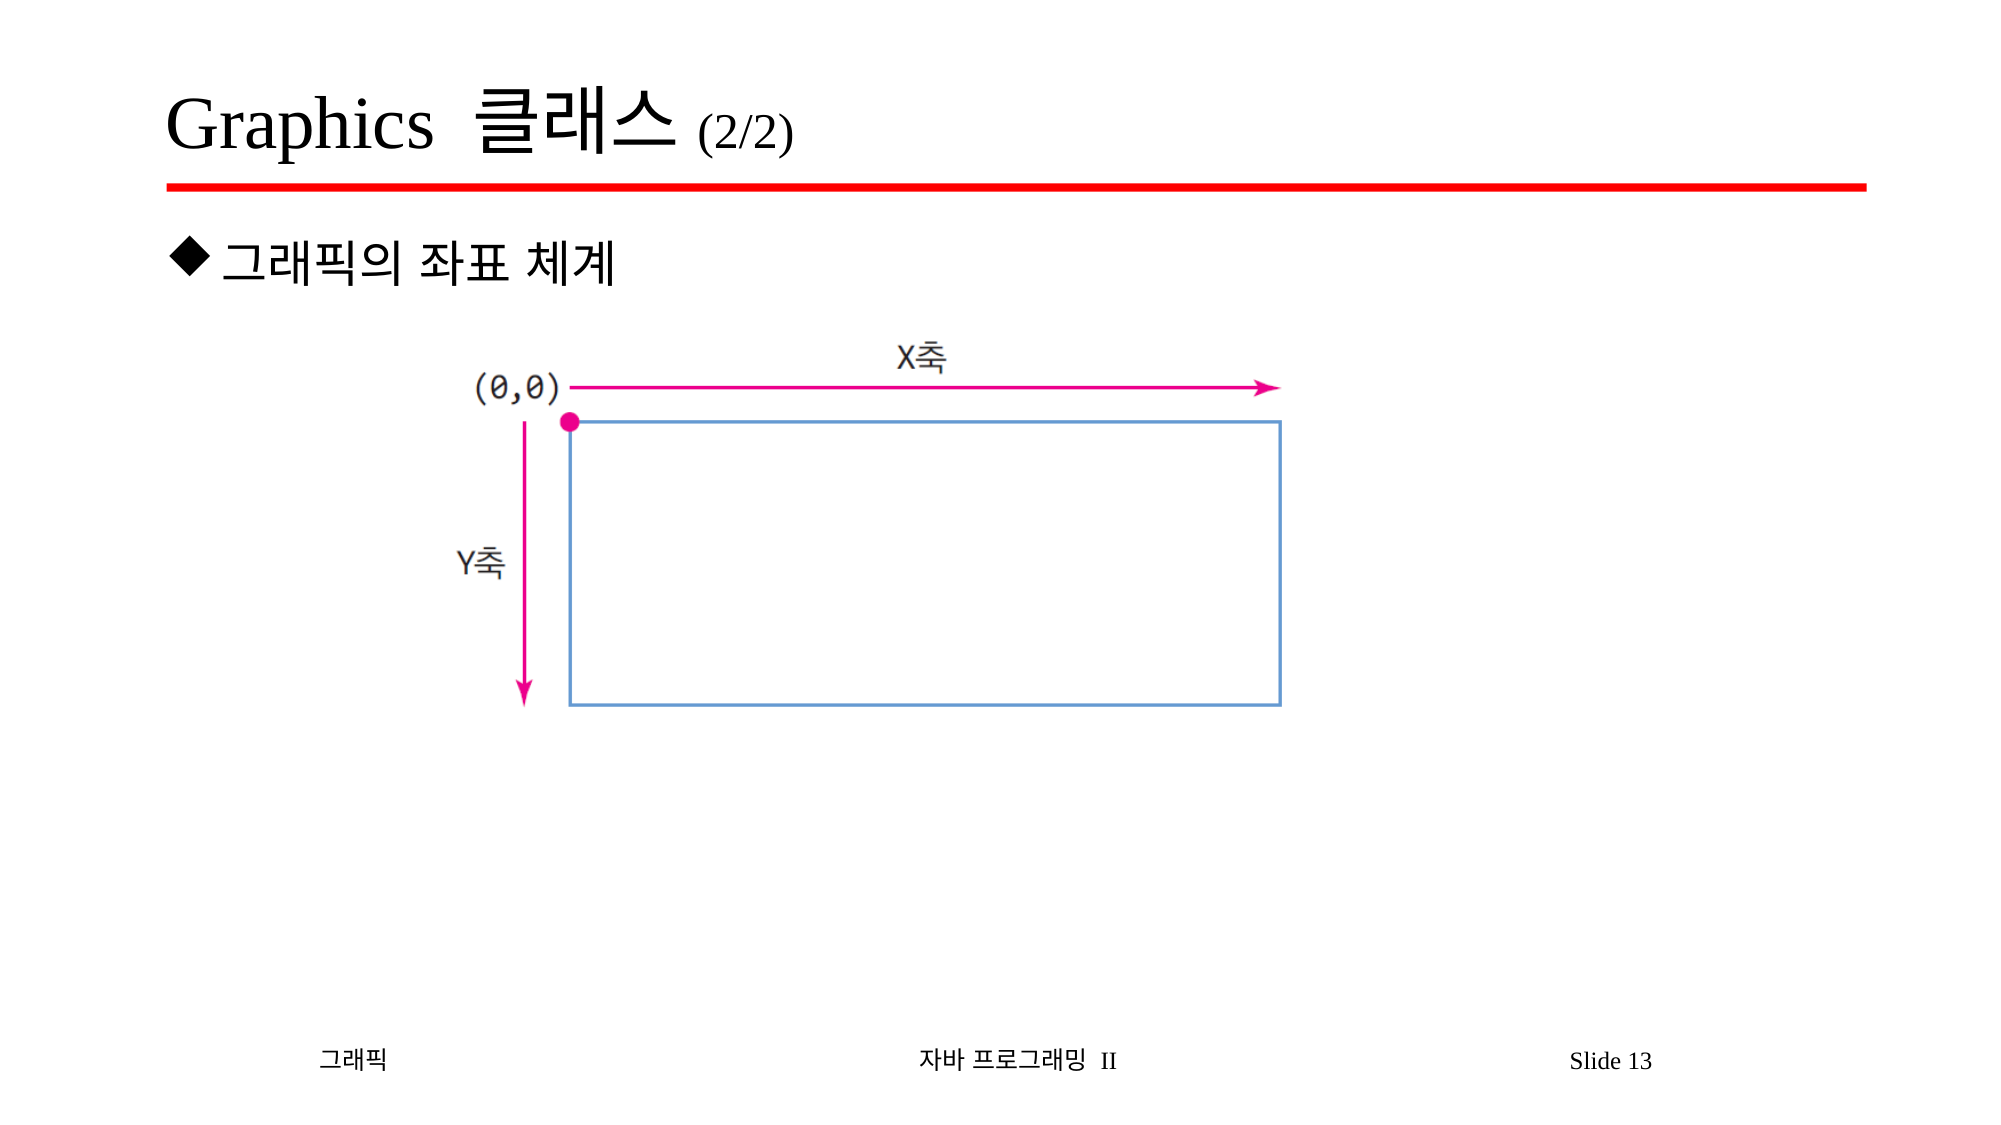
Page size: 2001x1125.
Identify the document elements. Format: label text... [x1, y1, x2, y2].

picture [444, 337, 1299, 717]
title Graphics 클래스(2/2) [150, 50, 1850, 188]
list 그래픽의 좌표 체계 [150, 224, 1850, 1000]
